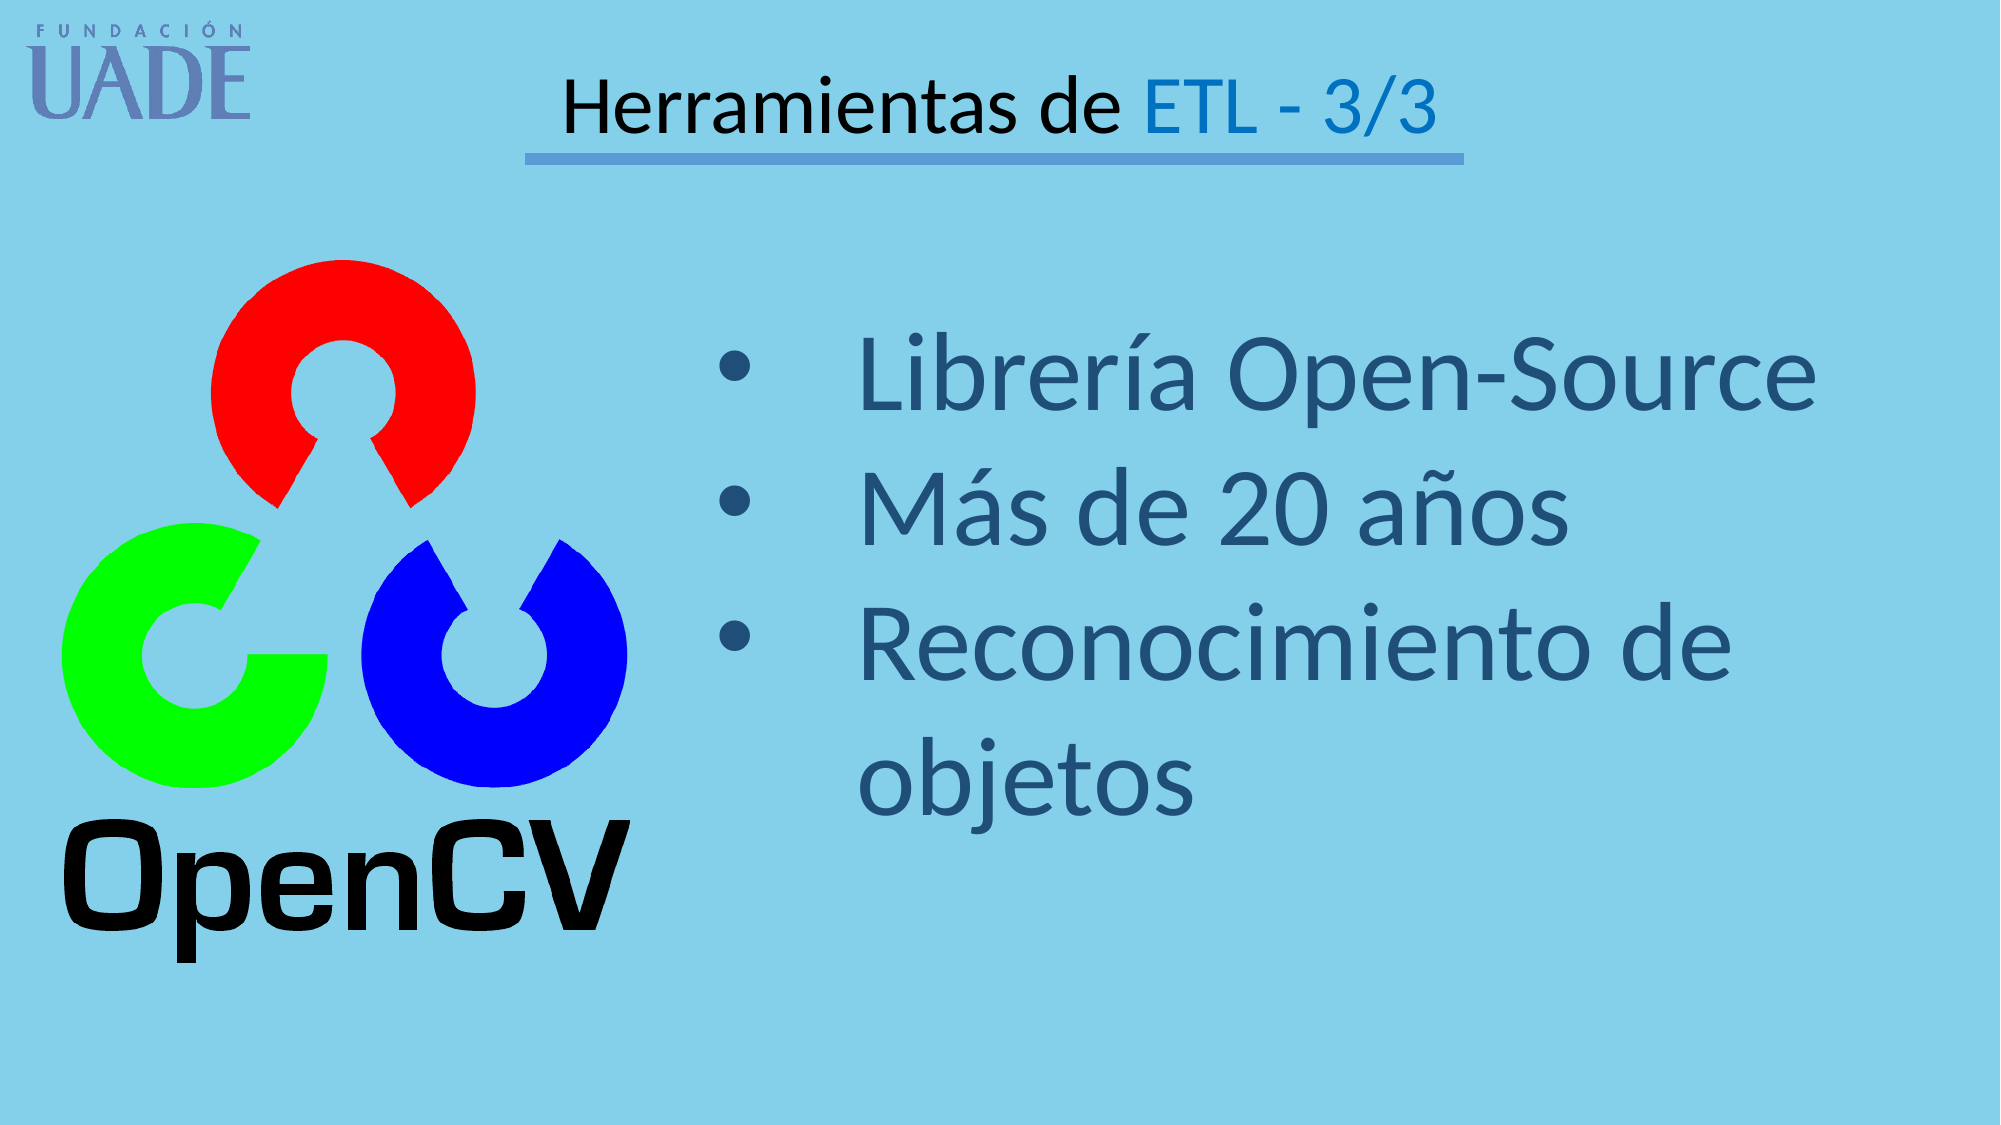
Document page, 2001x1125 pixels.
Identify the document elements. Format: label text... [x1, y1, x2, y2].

text_box Librería Open-Source Más de 20 años Reconocimiento de objetos [701, 290, 1908, 845]
picture [26, 20, 250, 119]
picture [59, 260, 630, 963]
text_box Herramientas de ETL - 3/3 [249, 42, 1750, 158]
